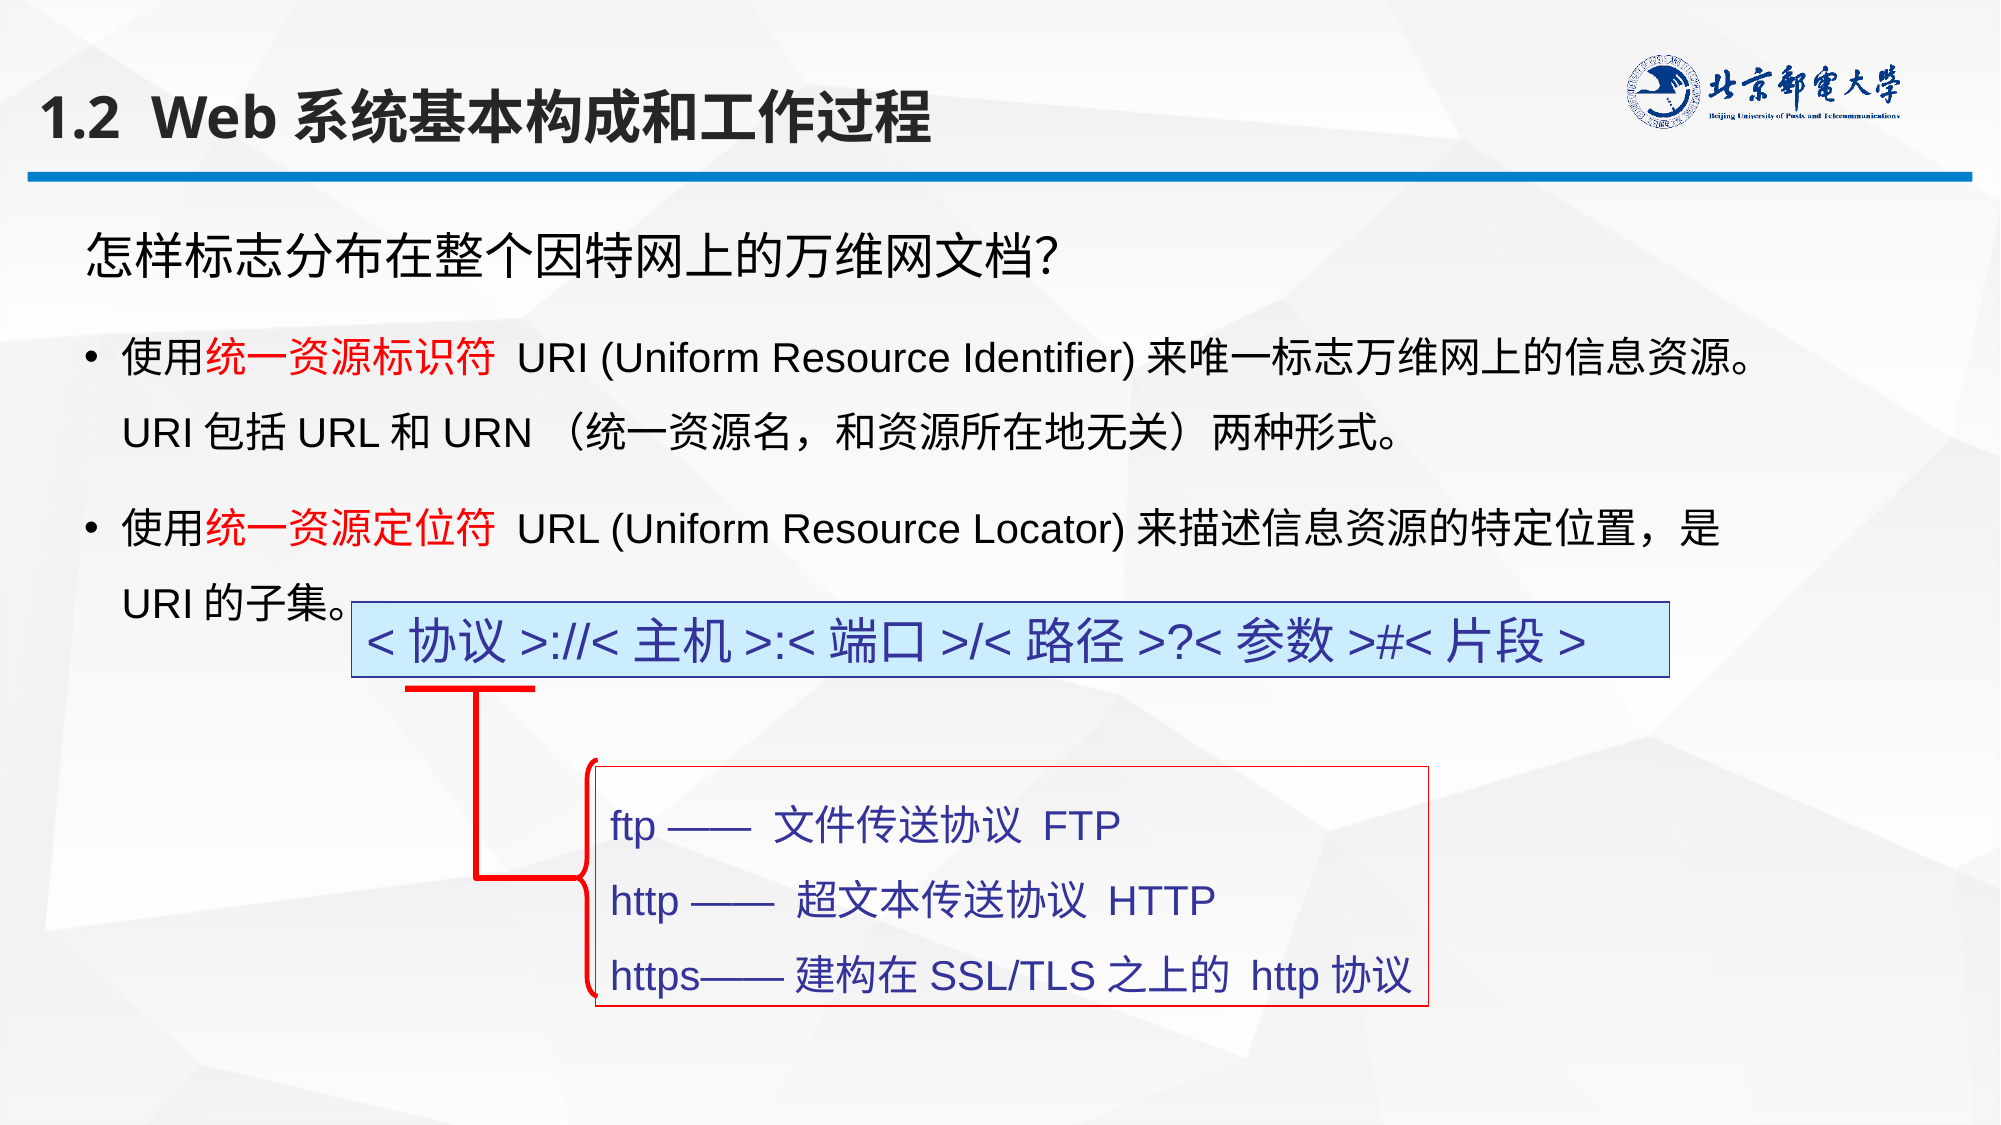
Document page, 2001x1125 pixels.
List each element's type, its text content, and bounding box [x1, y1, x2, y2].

picture [0, 0, 2000, 1125]
text_box 1.2 Web系统基本构成和工作过程 [23, 73, 957, 158]
text_box <协议>://<主机>:<端口>/<路径>?<参数>#<片段> [351, 602, 1670, 677]
text_box [26, 171, 1973, 183]
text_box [405, 688, 1409, 1009]
text_box 怎样标志分布在整个因特网上的万维网文档？ 使用统一资源标识符 URI (Uniform Resource Identifier)来唯一标志万维网上的信息资源。URI包括URL和URN（统一资源名，和资源所在地无关）两种形式。 使用统一资源定位符 URL (Uniform Resource Locator)来描述信息资源的特定位置，是URI的子集。 [69, 224, 1795, 938]
